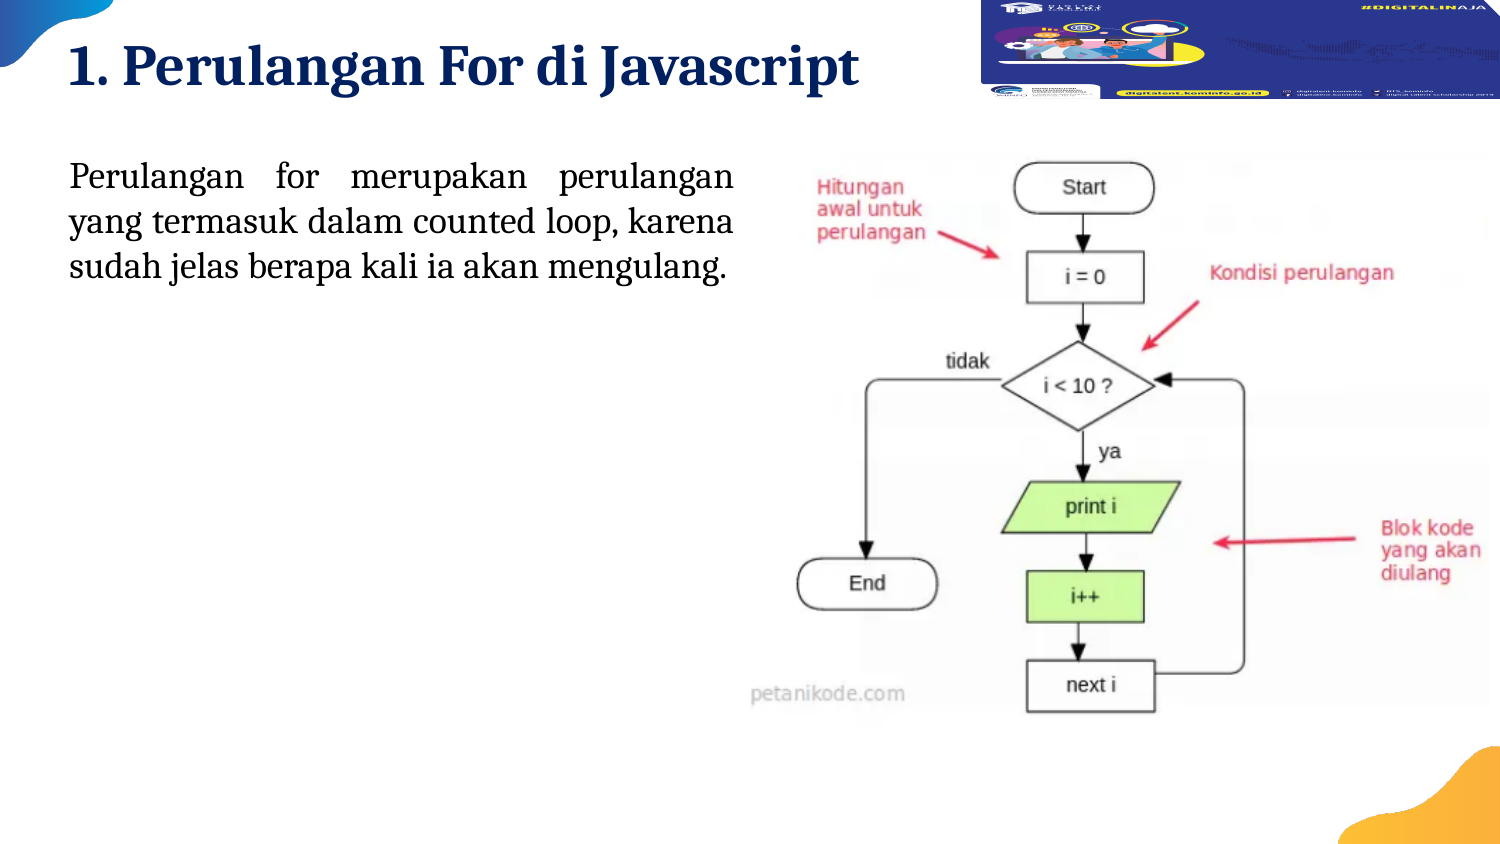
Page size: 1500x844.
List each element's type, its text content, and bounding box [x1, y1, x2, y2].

text_box Perulangan for merupakan perulangan yang termasuk dalam counted loop, karena sudah jelas berapa kali ia akan mengulang. [54, 143, 750, 339]
picture [749, 154, 1500, 844]
picture [980, 0, 1500, 100]
text_box 1. Perulangan For di Javascript [54, 19, 982, 153]
picture [0, 0, 115, 73]
